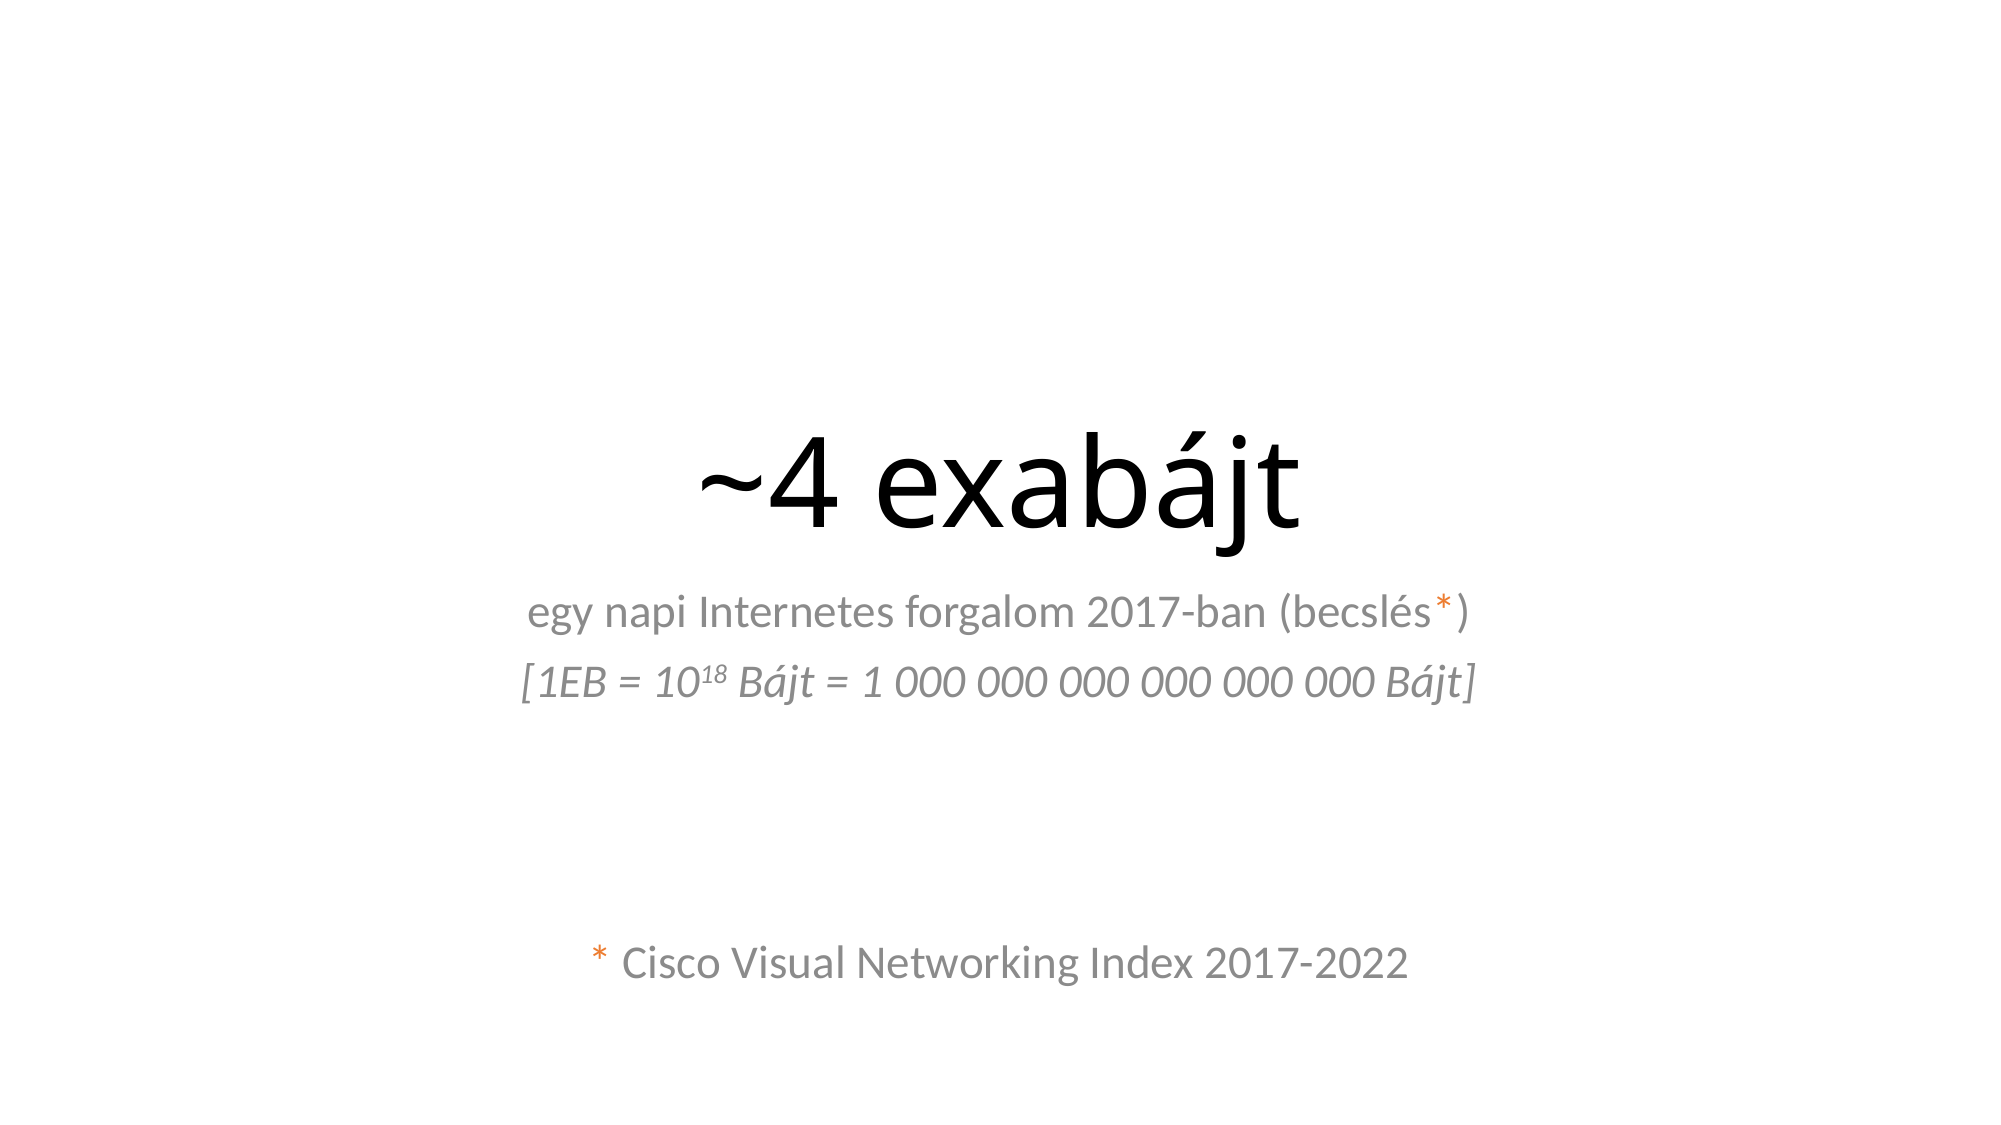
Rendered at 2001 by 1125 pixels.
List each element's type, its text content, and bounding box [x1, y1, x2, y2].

title ~4 exabájt [136, 280, 1862, 563]
list egy napi Internetes forgalom 2017-ban (becslés*) [1EB = 1018 Bájt = 1 000 000 000 000 000 000 Bájt] * Cisco Visual Networking Index 2017-2022 [136, 579, 1862, 999]
